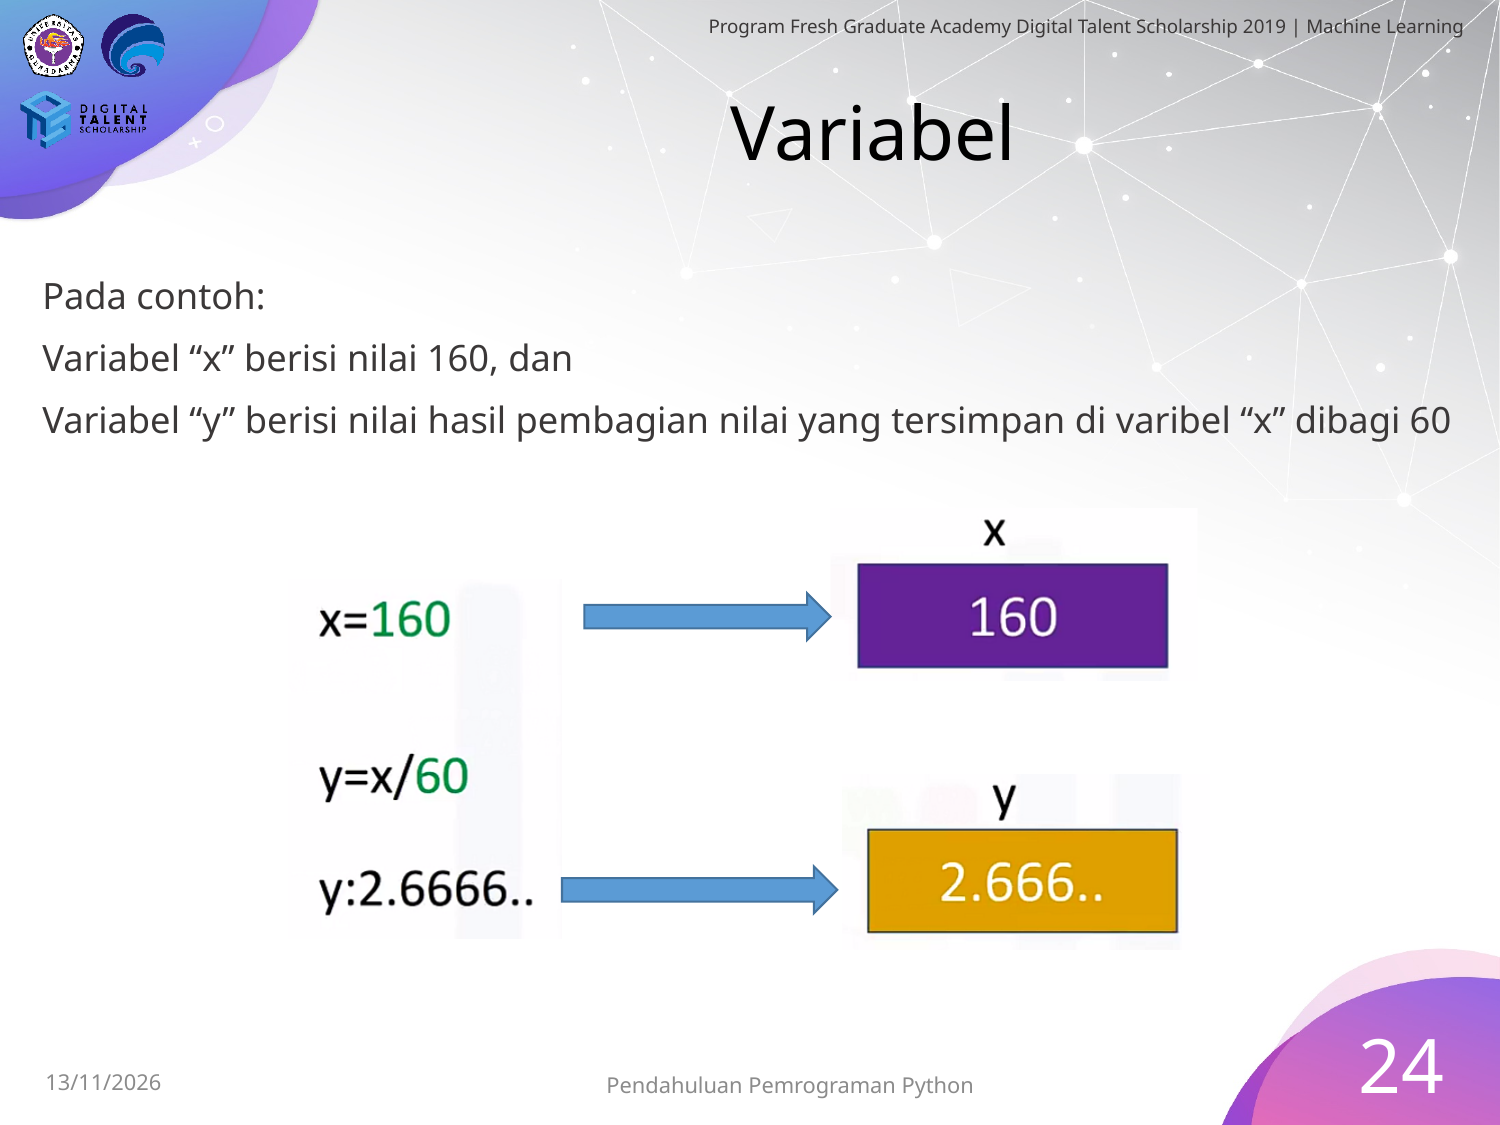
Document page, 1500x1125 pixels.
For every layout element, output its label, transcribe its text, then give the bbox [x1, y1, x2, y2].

footer Pendahuluan Pemrograman Python [386, 1055, 1195, 1114]
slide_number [30, 1053, 272, 1114]
text_box Pada contoh: Variabel “x” berisi nilai 160, dan Variabel “y” berisi nilai hasil pembagian nilai yang tersimpan di varibel “x” dibagi 60 [27, 259, 1474, 455]
text_box [583, 590, 830, 643]
picture [0, 0, 1500, 1125]
slide_number 24 [1327, 1025, 1477, 1115]
title Variabel [271, 66, 1477, 207]
text_box [562, 863, 839, 916]
